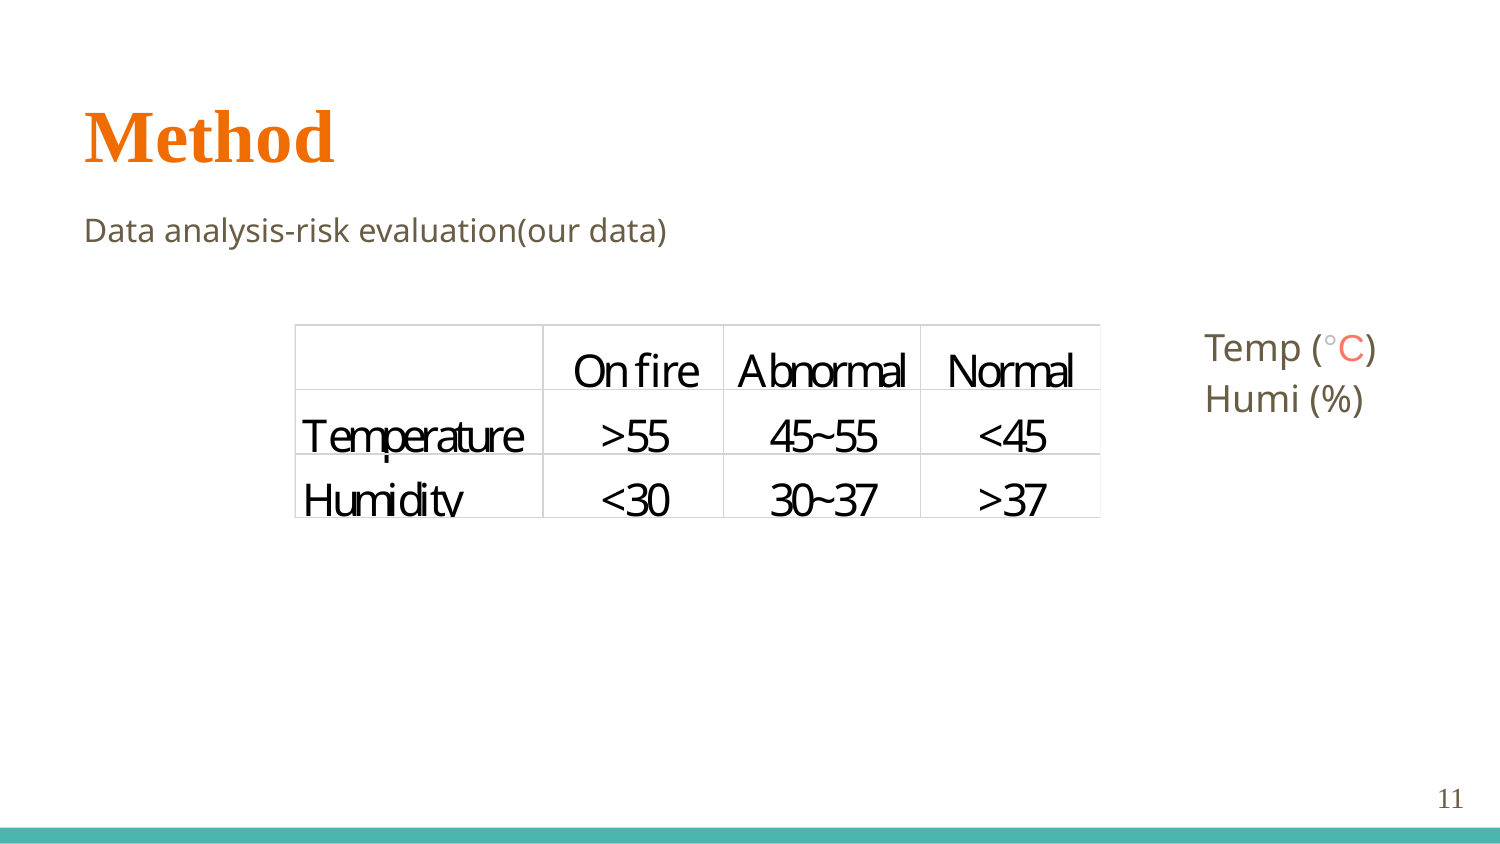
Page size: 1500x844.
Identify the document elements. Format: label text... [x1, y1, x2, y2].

slide_number 10 [1389, 764, 1480, 830]
list Data analysis-risk evaluation(our data) [51, 189, 1077, 264]
text_box Temp (°C) Humi (%) [1170, 301, 1449, 462]
picture [294, 324, 1103, 520]
title Method [51, 72, 1449, 189]
